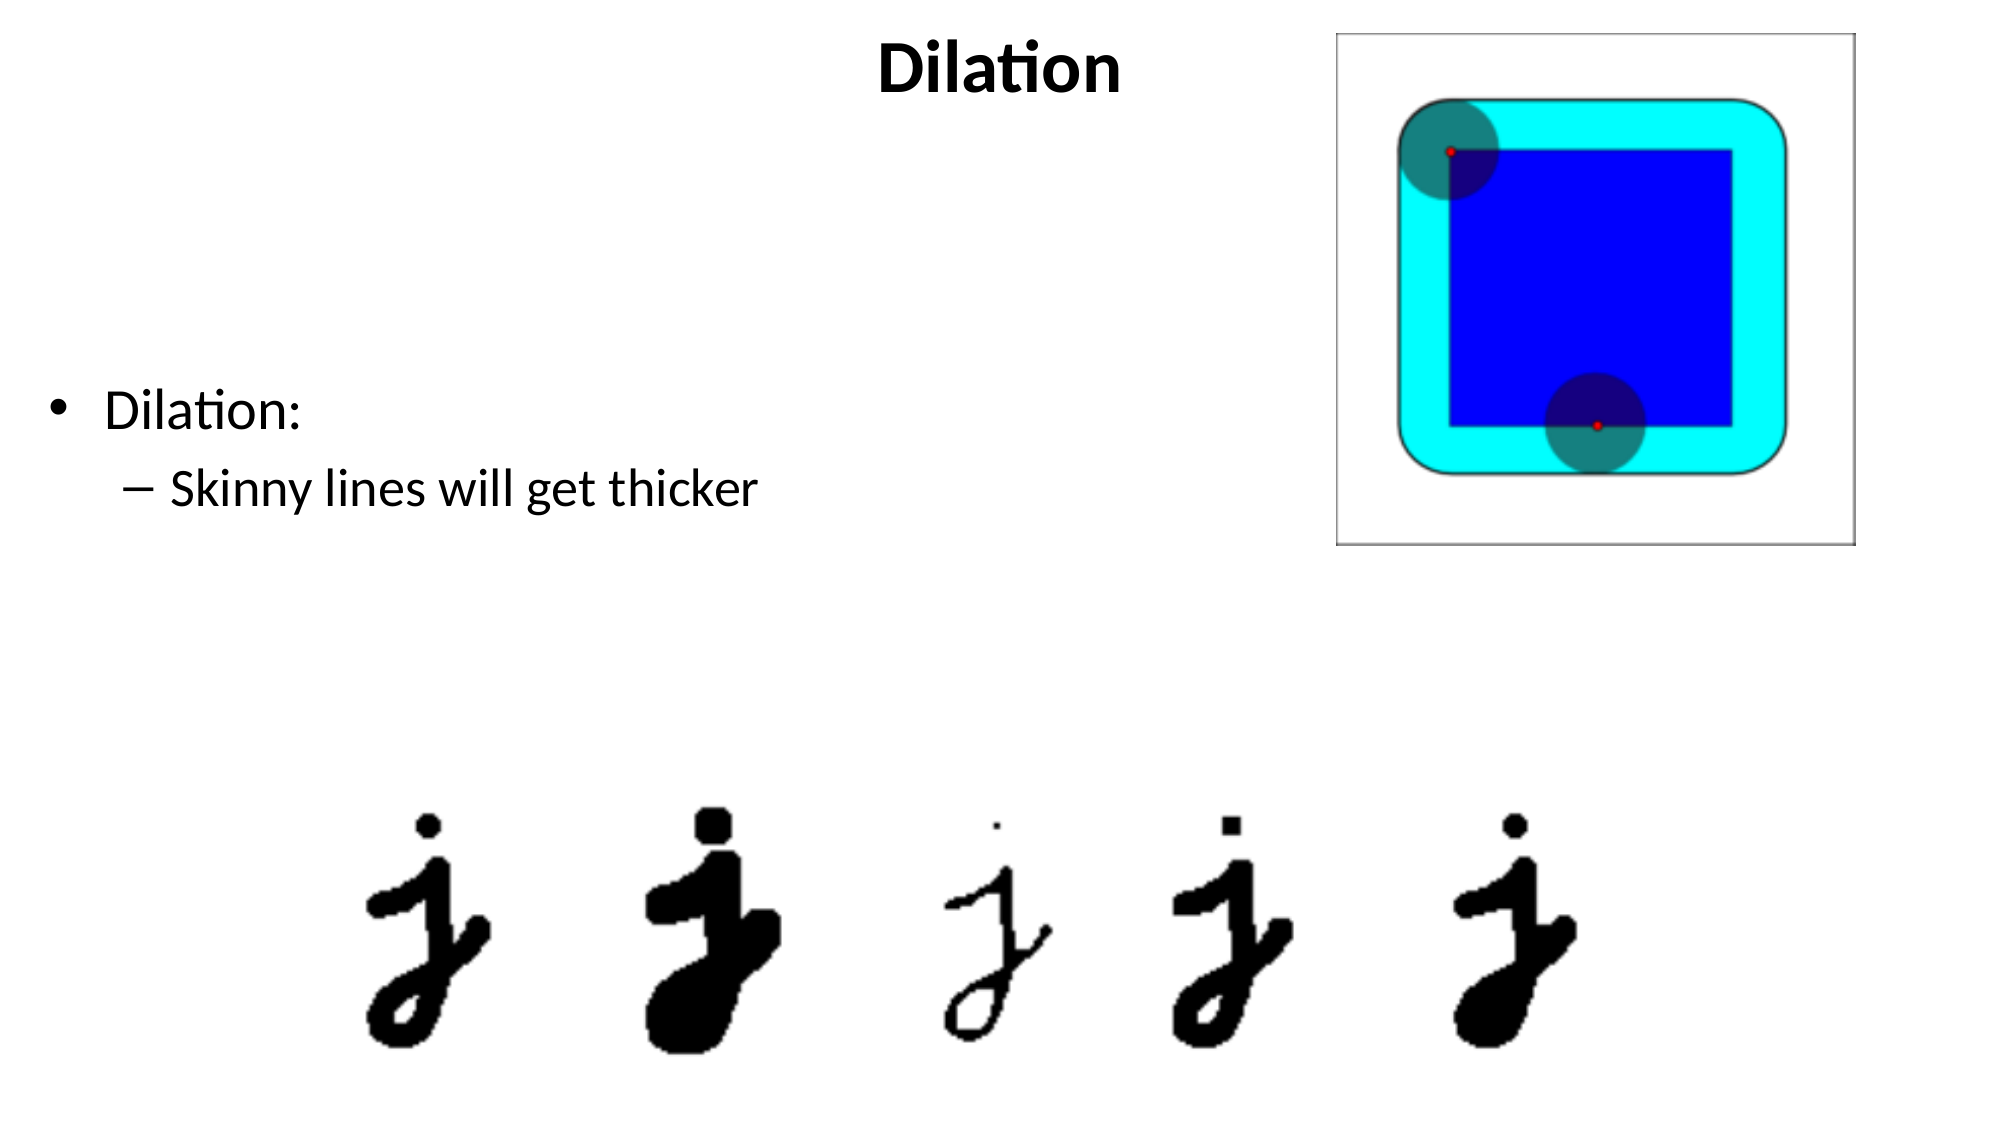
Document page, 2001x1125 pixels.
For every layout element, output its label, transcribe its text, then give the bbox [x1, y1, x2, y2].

picture [1336, 32, 1856, 546]
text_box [189, 758, 1811, 1101]
title Dilation [33, 0, 1967, 125]
